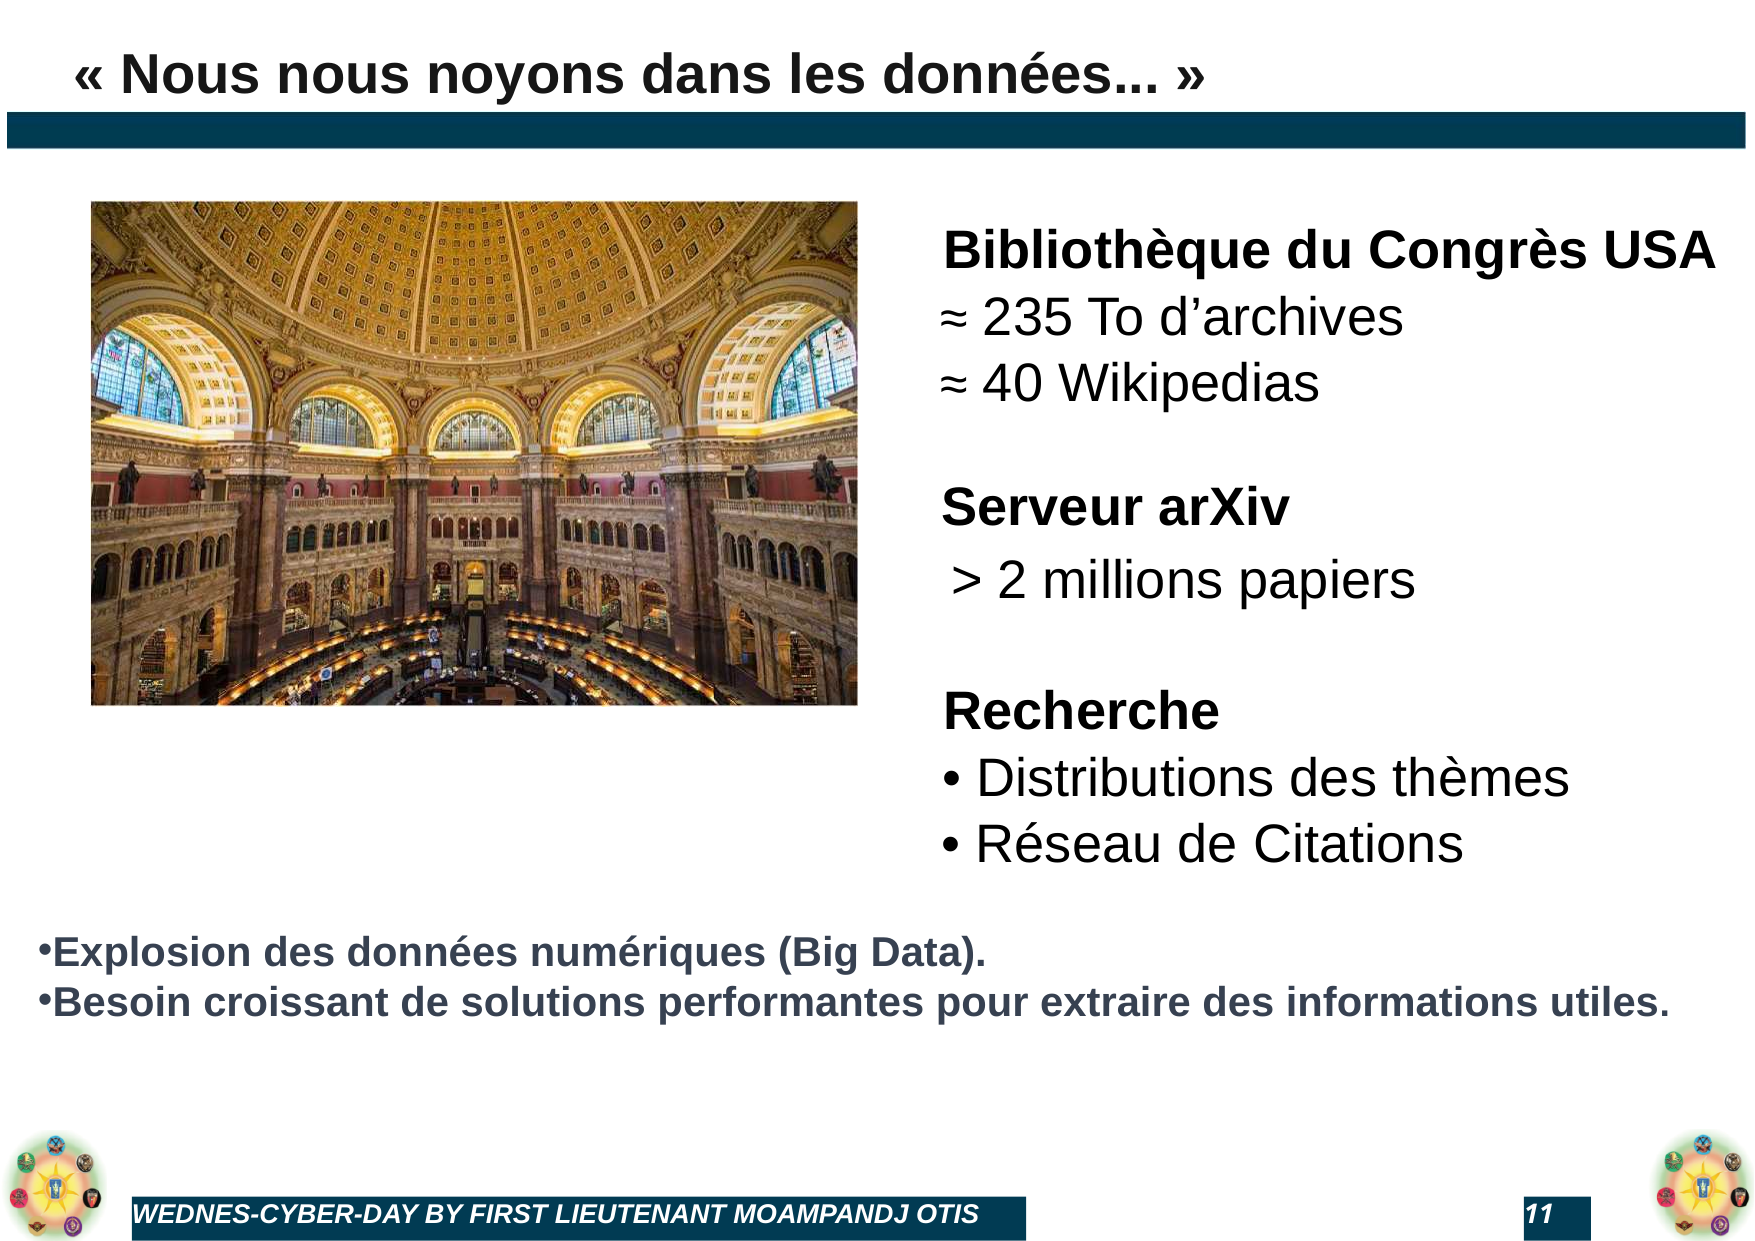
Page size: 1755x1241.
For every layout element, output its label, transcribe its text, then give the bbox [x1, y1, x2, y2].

text_box • Distributions des thèmes [942, 740, 1470, 793]
picture [89, 200, 860, 707]
picture [7, 111, 1746, 117]
text_box > 2 millions papiers [951, 544, 1385, 596]
picture [1, 1130, 107, 1241]
text_box Bibliothèque du Congrès USA [943, 212, 1561, 265]
picture [1648, 1129, 1755, 1241]
text_box « Nous nous noyons dans les données... » [73, 37, 859, 97]
text_box Explosion des données numériques (Big Data). Besoin croissant de solutions performantes pour extraire des informations utiles. [23, 917, 1695, 1032]
text_box Recherche [943, 673, 1177, 715]
text_box Serveur arXiv [941, 471, 1496, 524]
picture [7, 120, 1746, 150]
text_box ≈ 235 To d’archives ≈ 40 Wikipedias [940, 279, 1440, 398]
text_box • Réseau de Citations [941, 806, 1469, 916]
